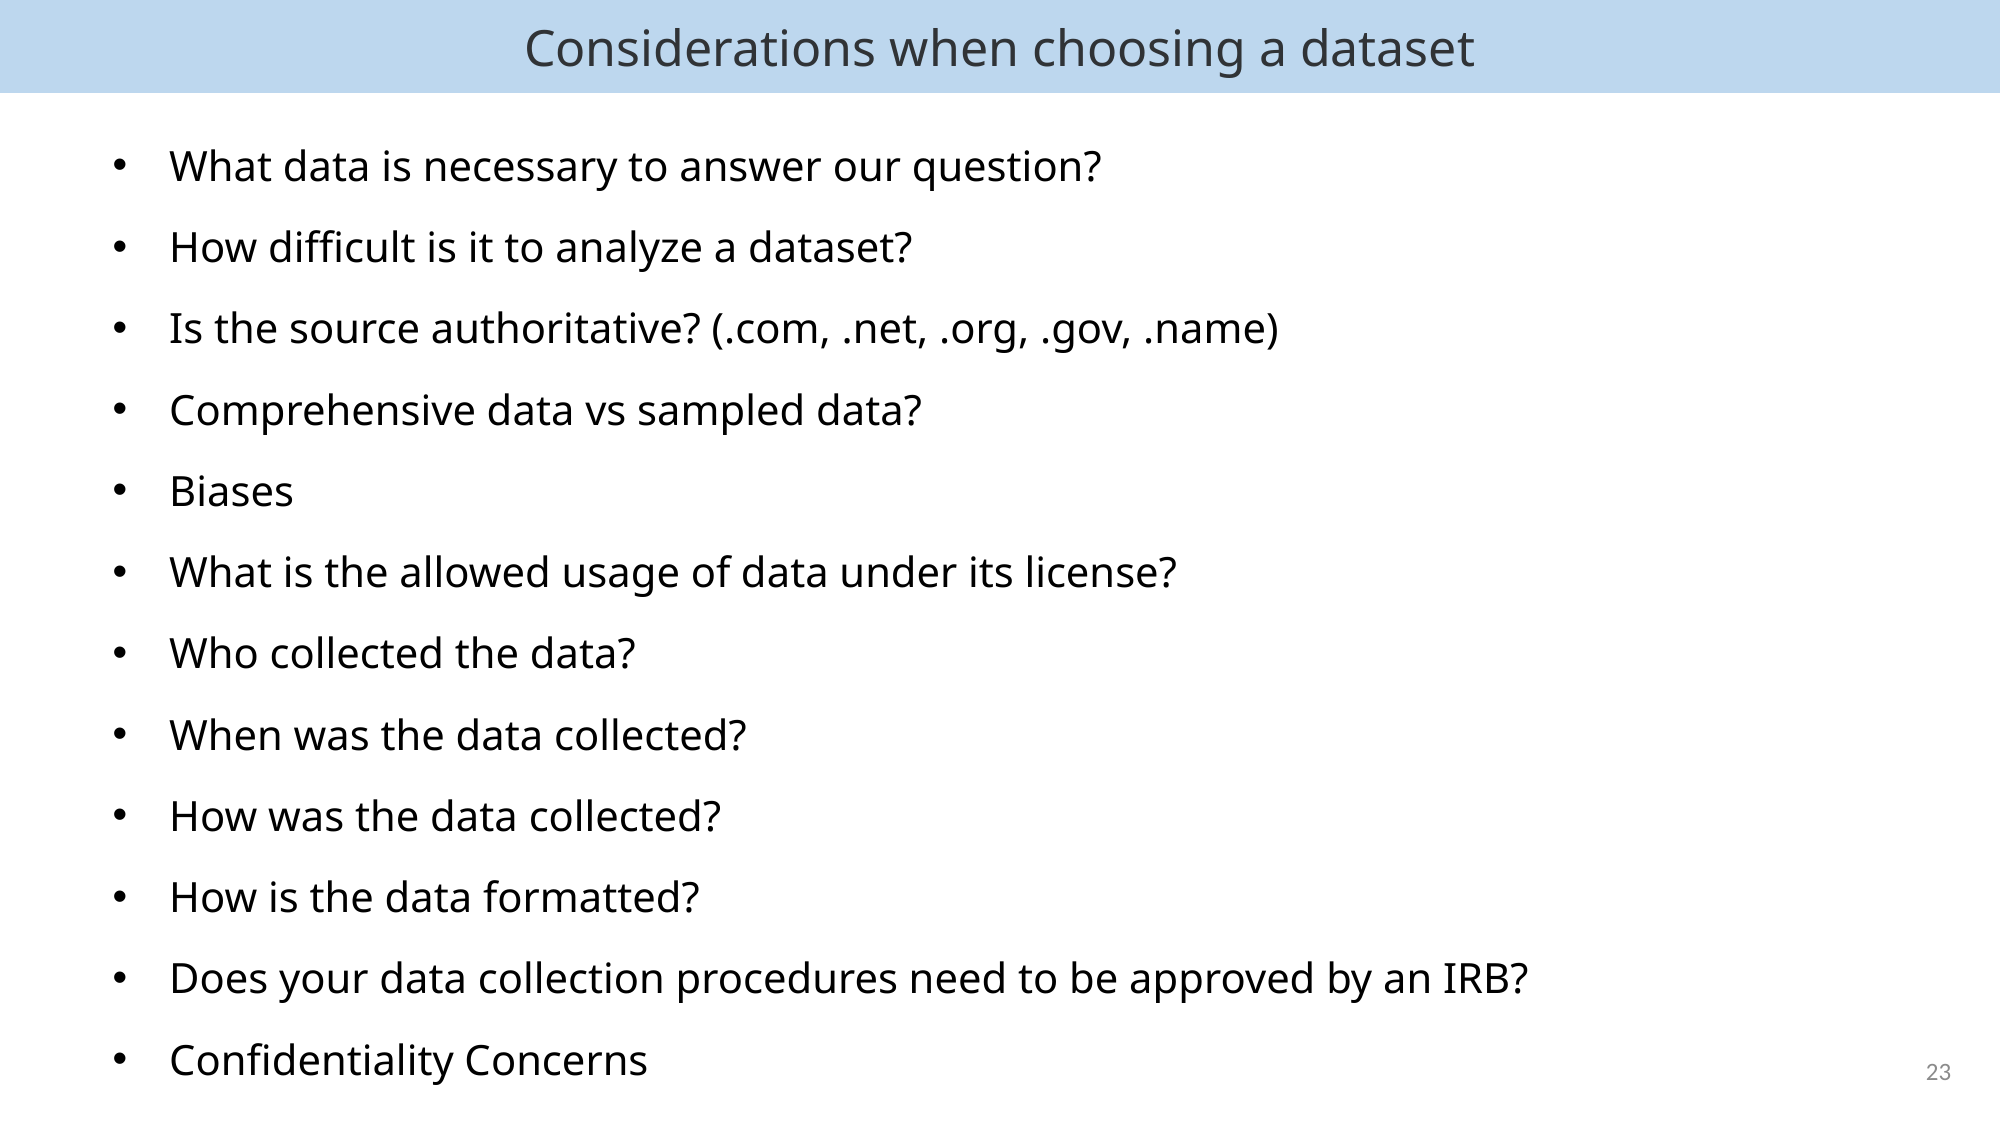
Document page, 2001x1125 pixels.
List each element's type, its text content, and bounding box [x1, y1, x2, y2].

text_box What data is necessary to answer our question? How difficult is it to analyze a dataset? Is the source authoritative? (.com, .net, .org, .gov, .name) Comprehensive data vs sampled data? Biases What is the allowed usage of data under its license? Who collected the data? When was the data collected? How was the data collected? How is the data formatted? Does your data collection procedures need to be approved by an IRB? Confidentiality Concerns [98, 132, 1817, 1091]
text_box [0, 0, 2000, 94]
text_box Considerations when choosing a dataset [318, 8, 1682, 84]
slide_number 23 [1883, 1040, 1967, 1101]
